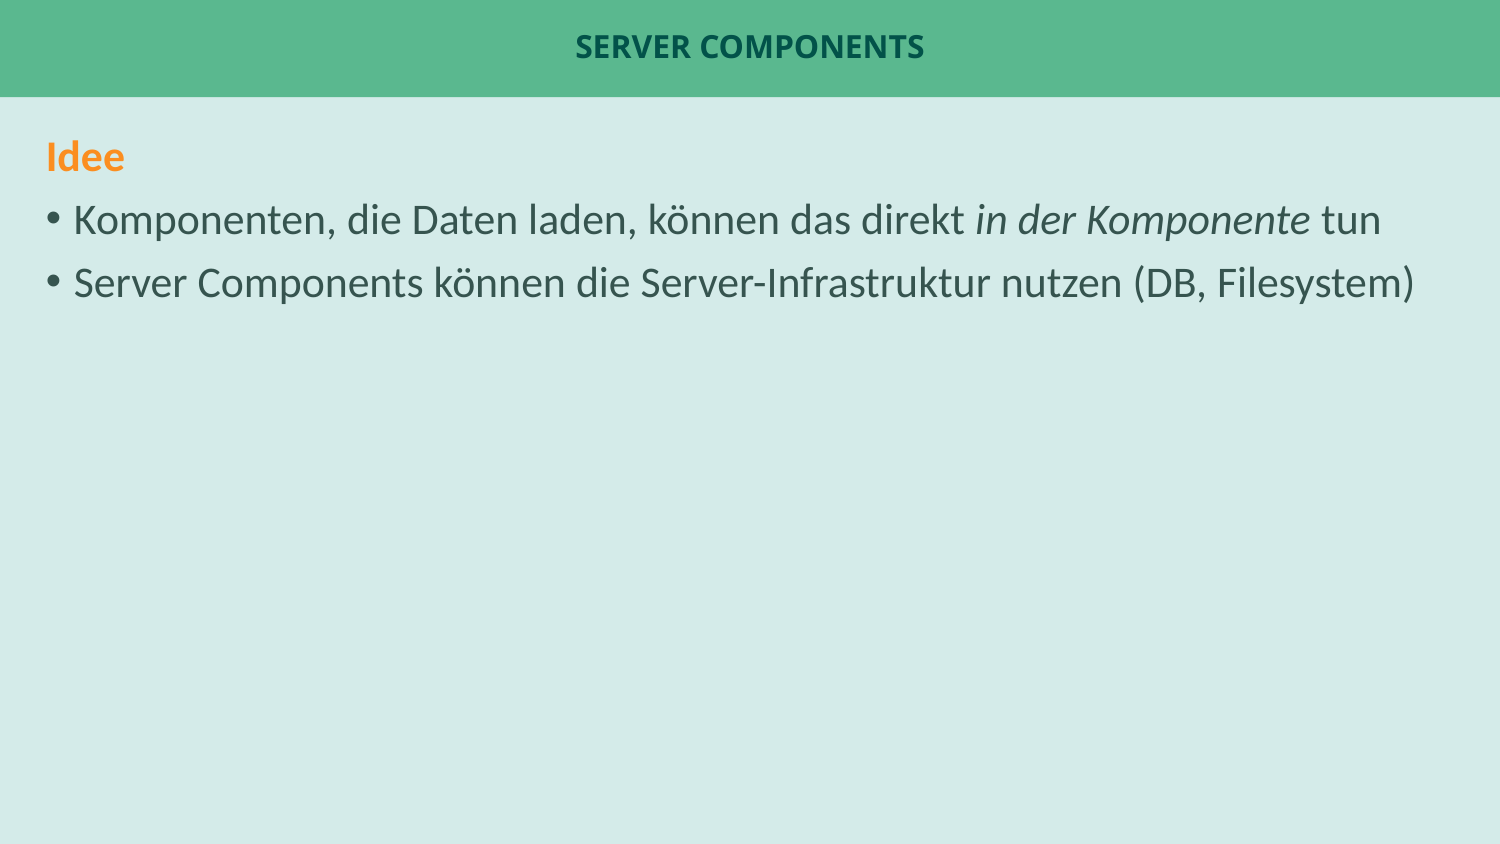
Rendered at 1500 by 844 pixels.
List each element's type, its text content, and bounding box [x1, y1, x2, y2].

list Idee Komponenten, die Daten laden, können das direkt in der Komponente tun Server Components können die Server-Infrastruktur nutzen (DB, Filesystem) [30, 126, 1470, 782]
title Server Components [0, 0, 1500, 98]
